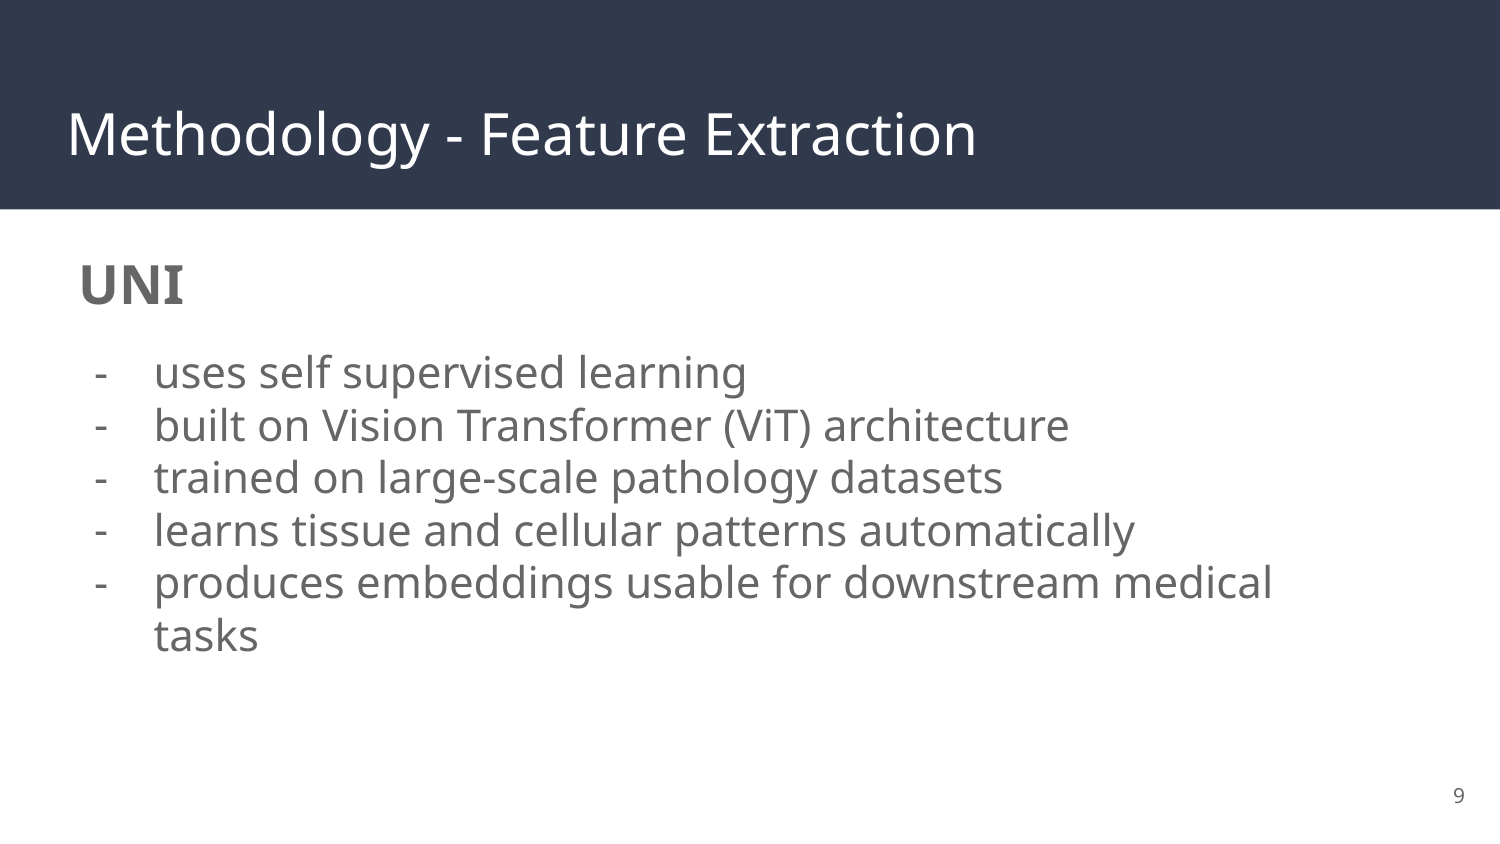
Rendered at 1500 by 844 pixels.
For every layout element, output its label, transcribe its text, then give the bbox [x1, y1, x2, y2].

title Methodology - Feature Extraction [51, 82, 1449, 185]
slide_number ‹#› [1389, 764, 1480, 830]
text_box UNI uses self supervised learning built on Vision Transformer (ViT) architecture trained on large-scale pathology datasets learns tissue and cellular patterns automatically produces embeddings usable for downstream medical tasks [63, 235, 1370, 758]
